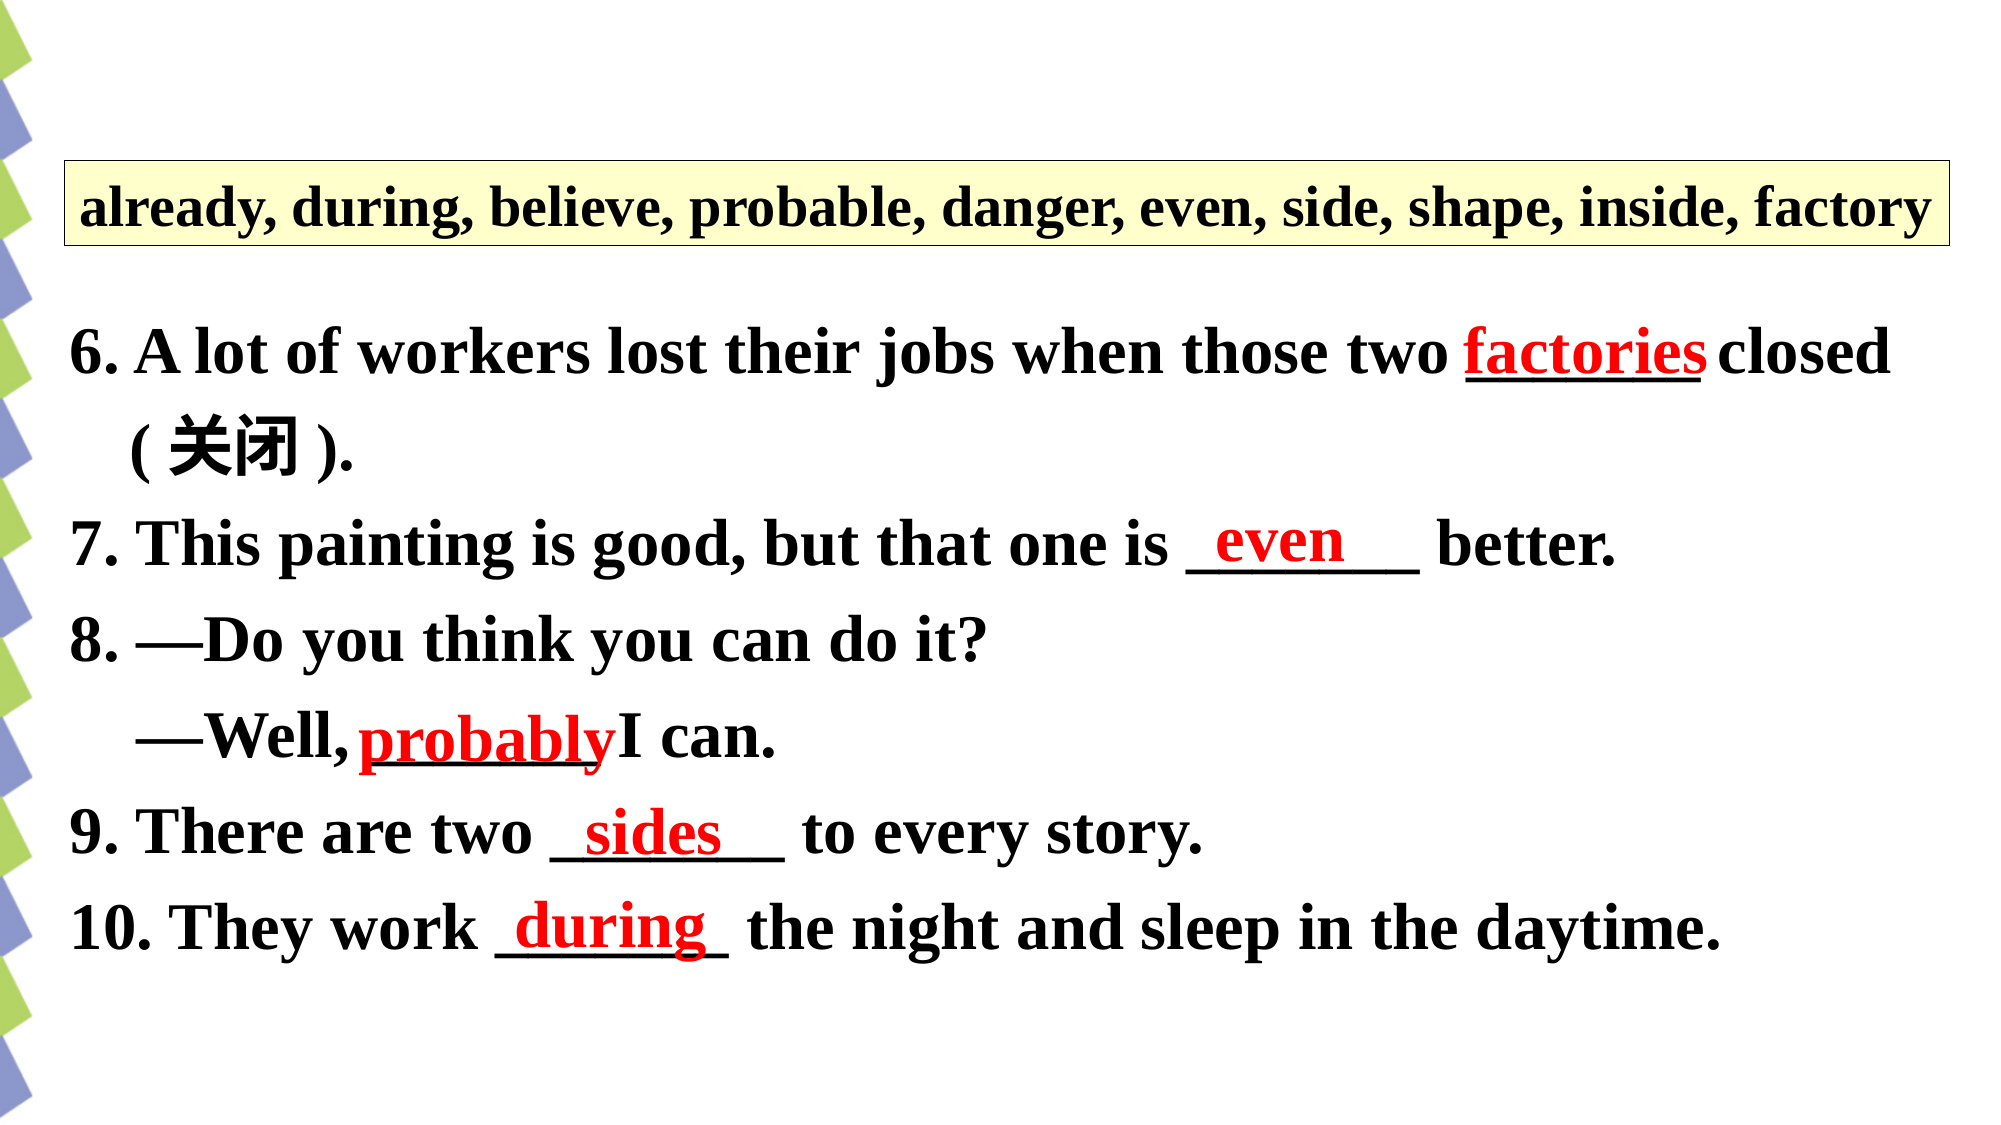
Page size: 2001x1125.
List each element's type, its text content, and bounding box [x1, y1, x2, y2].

text_box probably [343, 671, 657, 782]
text_box during [499, 857, 809, 969]
text_box factories [1448, 284, 1737, 395]
text_box already, during, believe, probable, danger, even, side, shape, inside, factory [64, 160, 1950, 246]
text_box sides [571, 764, 808, 857]
text_box even [1200, 471, 1416, 582]
picture [0, 0, 2001, 1125]
text_box 6. A lot of workers lost their jobs when those two _______ closed (关闭). 7. This painting is good, but that one is _______ better. 8. —Do you think you can do it? —Well, _______ I can. 9. There are two _______ to every story. 10. They work _______ the night and sleep in the daytime. [55, 284, 1977, 971]
